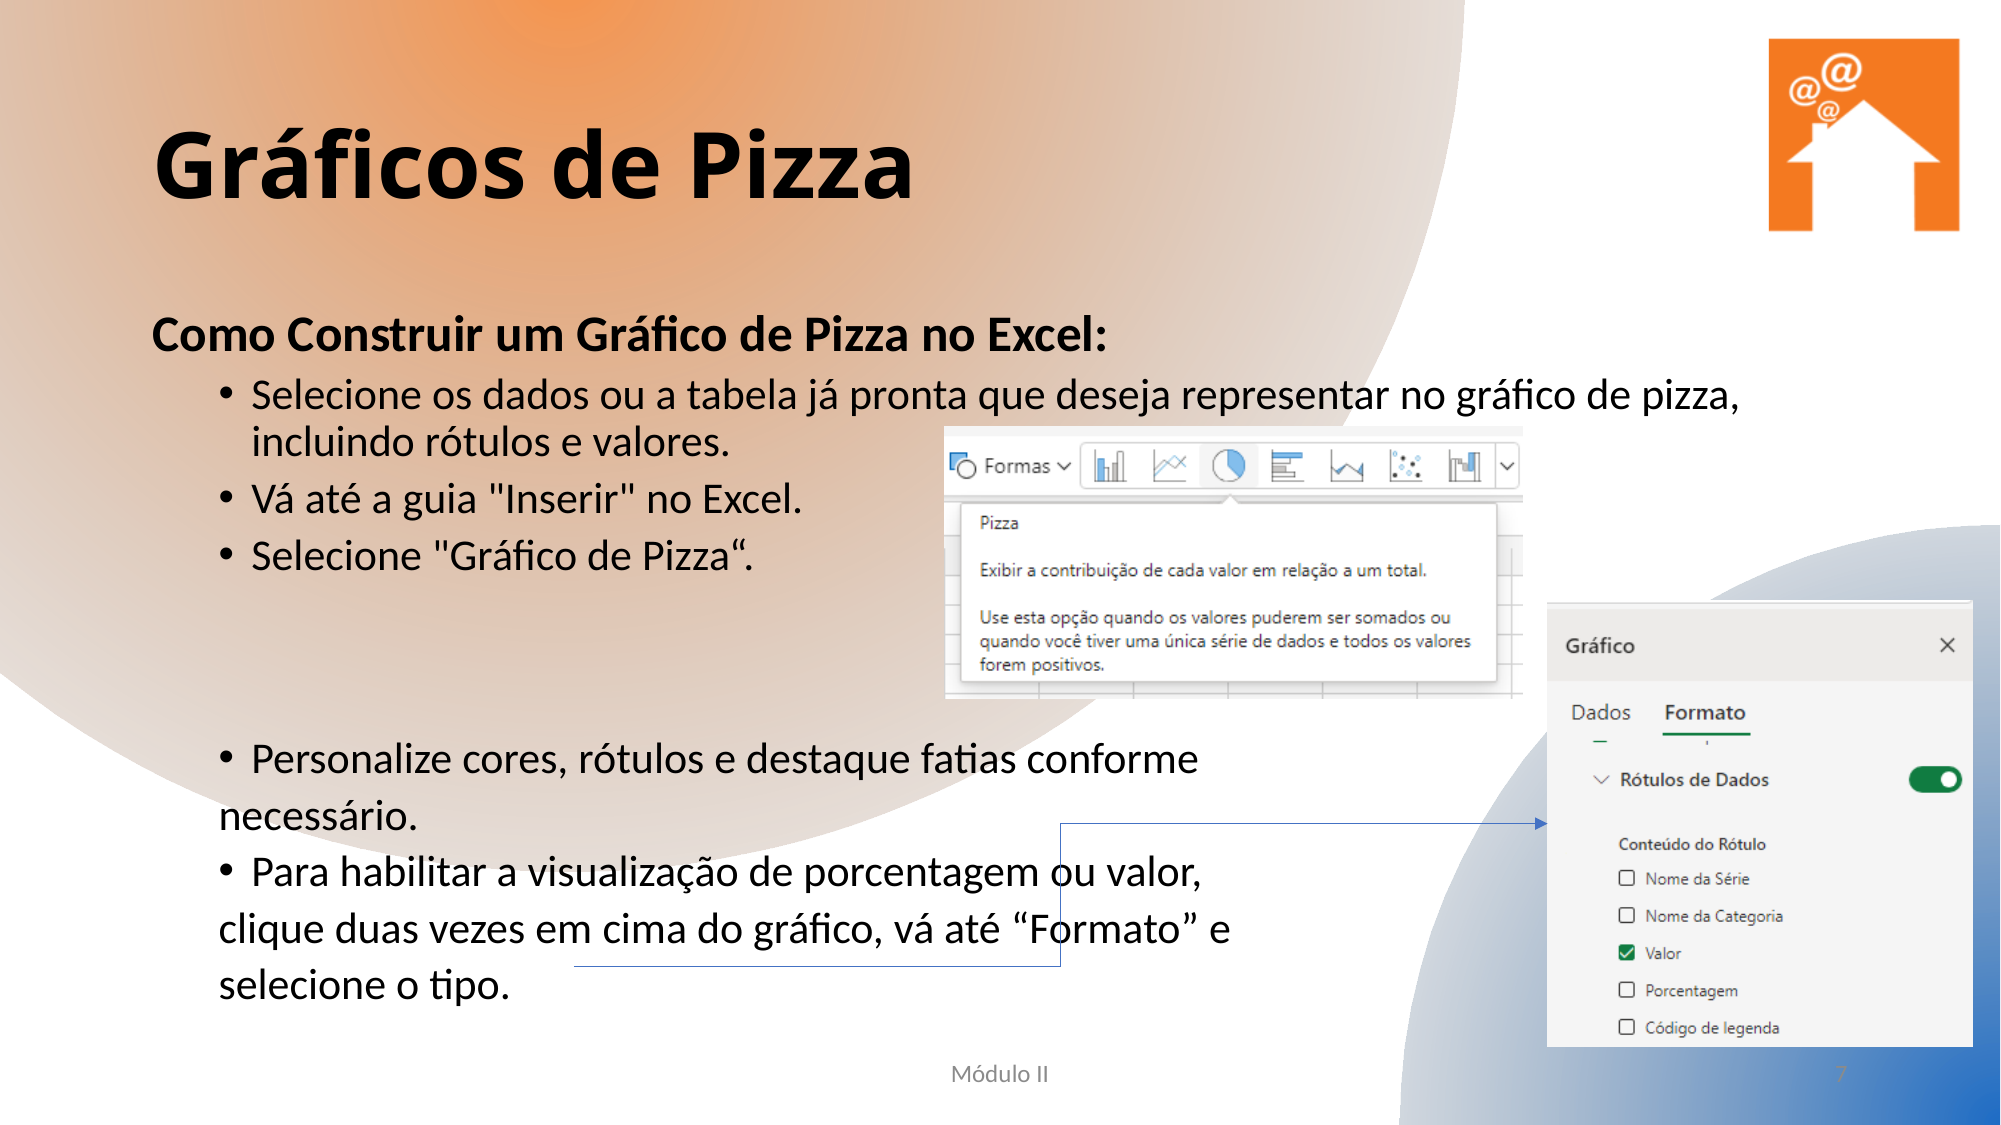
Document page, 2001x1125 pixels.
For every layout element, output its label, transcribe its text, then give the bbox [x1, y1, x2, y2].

picture [1728, 0, 2000, 272]
picture [944, 426, 1523, 699]
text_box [573, 823, 1548, 967]
slide_number 7 [1412, 1042, 1863, 1103]
list Como Construir um Gráfico de Pizza no Excel: Selecione os dados ou a tabela já pronta que deseja representar no gráfico de pizza, incluindo rótulos e valores. Vá até a guia "Inserir" no Excel. Selecione "Gráfico de Pizza“. Personalize cores, rótulos e destaque fatias conforme necessário. Para habilitar a visualização de porcentagem ou valor, clique duas vezes em cima do gráfico, vá até “Formato” e selecione o tipo. [137, 299, 1863, 1024]
picture [1547, 600, 1973, 1047]
title Gráficos de Pizza [137, 59, 1863, 278]
footer Módulo II [662, 1042, 1338, 1103]
